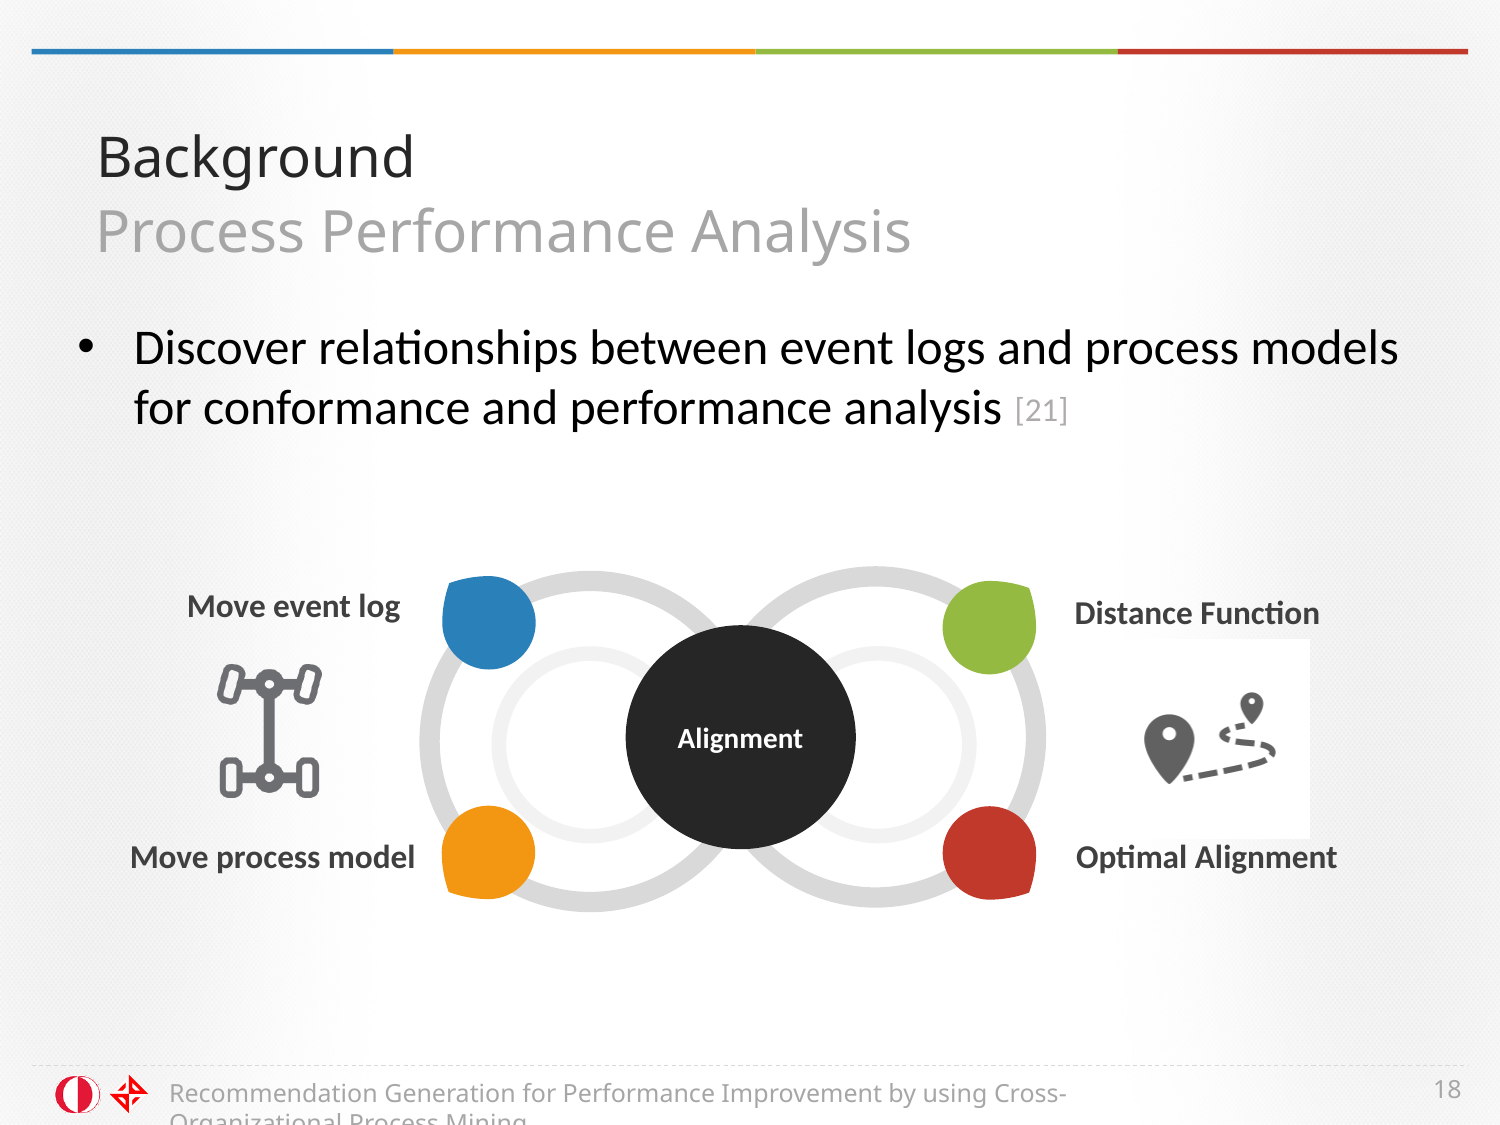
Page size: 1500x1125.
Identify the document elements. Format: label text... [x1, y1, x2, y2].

text_box Discover relationships between event logs and process models for conformance and performance analysis [66, 309, 1467, 472]
picture [0, 0, 1500, 1125]
text_box Background [81, 114, 1500, 187]
picture [185, 1116, 278, 1125]
picture [339, 1116, 350, 1125]
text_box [31, 48, 1469, 55]
picture [280, 1116, 337, 1125]
picture [173, 1116, 185, 1125]
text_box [50, 575, 1426, 903]
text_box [31, 1065, 1477, 1116]
picture [452, 1116, 461, 1125]
text_box [21] [999, 380, 1120, 435]
text_box Process Performance Analysis [80, 187, 1500, 272]
picture [358, 1116, 447, 1125]
picture [353, 1116, 360, 1123]
